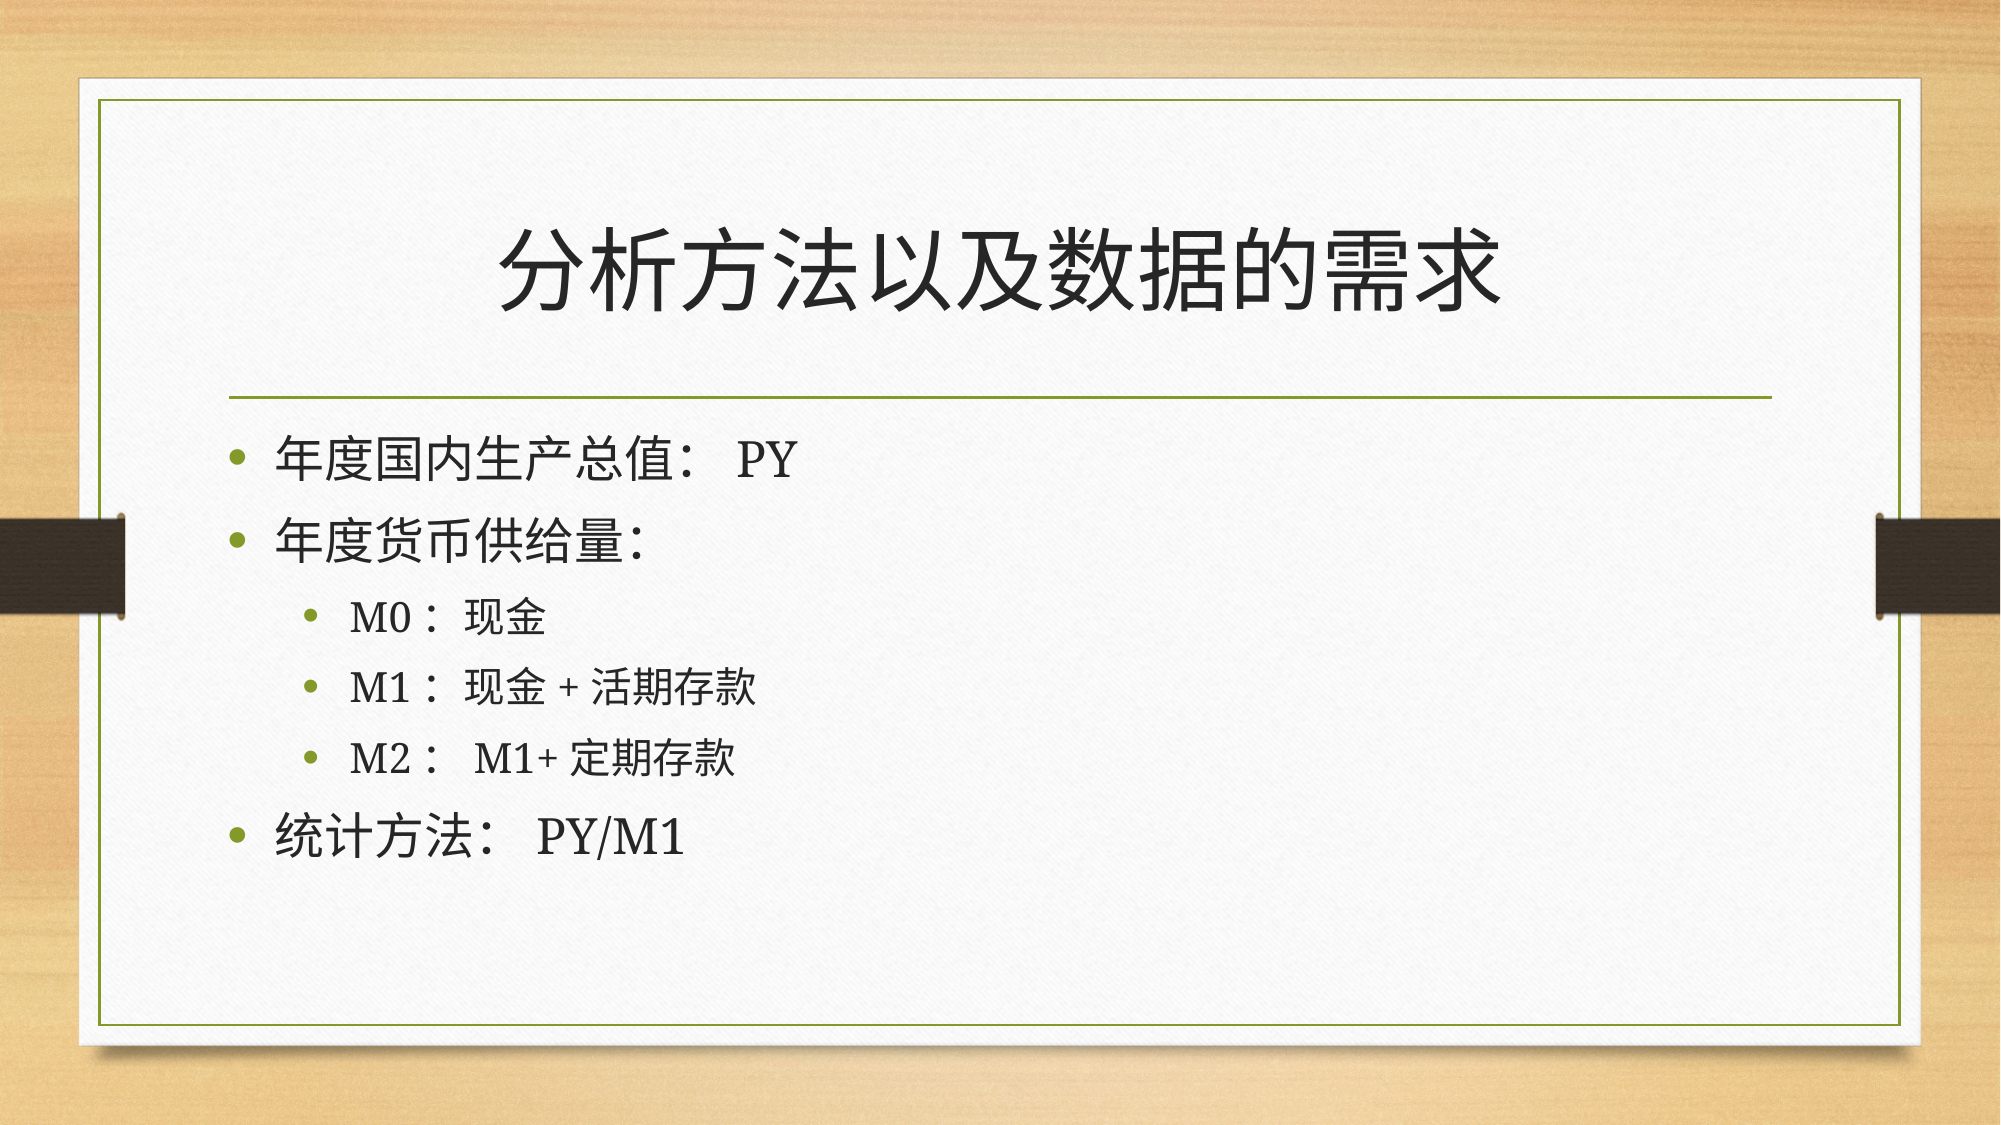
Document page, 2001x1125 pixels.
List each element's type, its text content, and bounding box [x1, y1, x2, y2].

title 分析方法以及数据的需求 [212, 161, 1788, 375]
picture [0, 0, 2001, 1125]
list 年度国内生产总值：PY 年度货币供给量： M0：现金 M1：现金+活期存款 M2：M1+定期存款 统计方法：PY/M1 [212, 419, 1788, 964]
